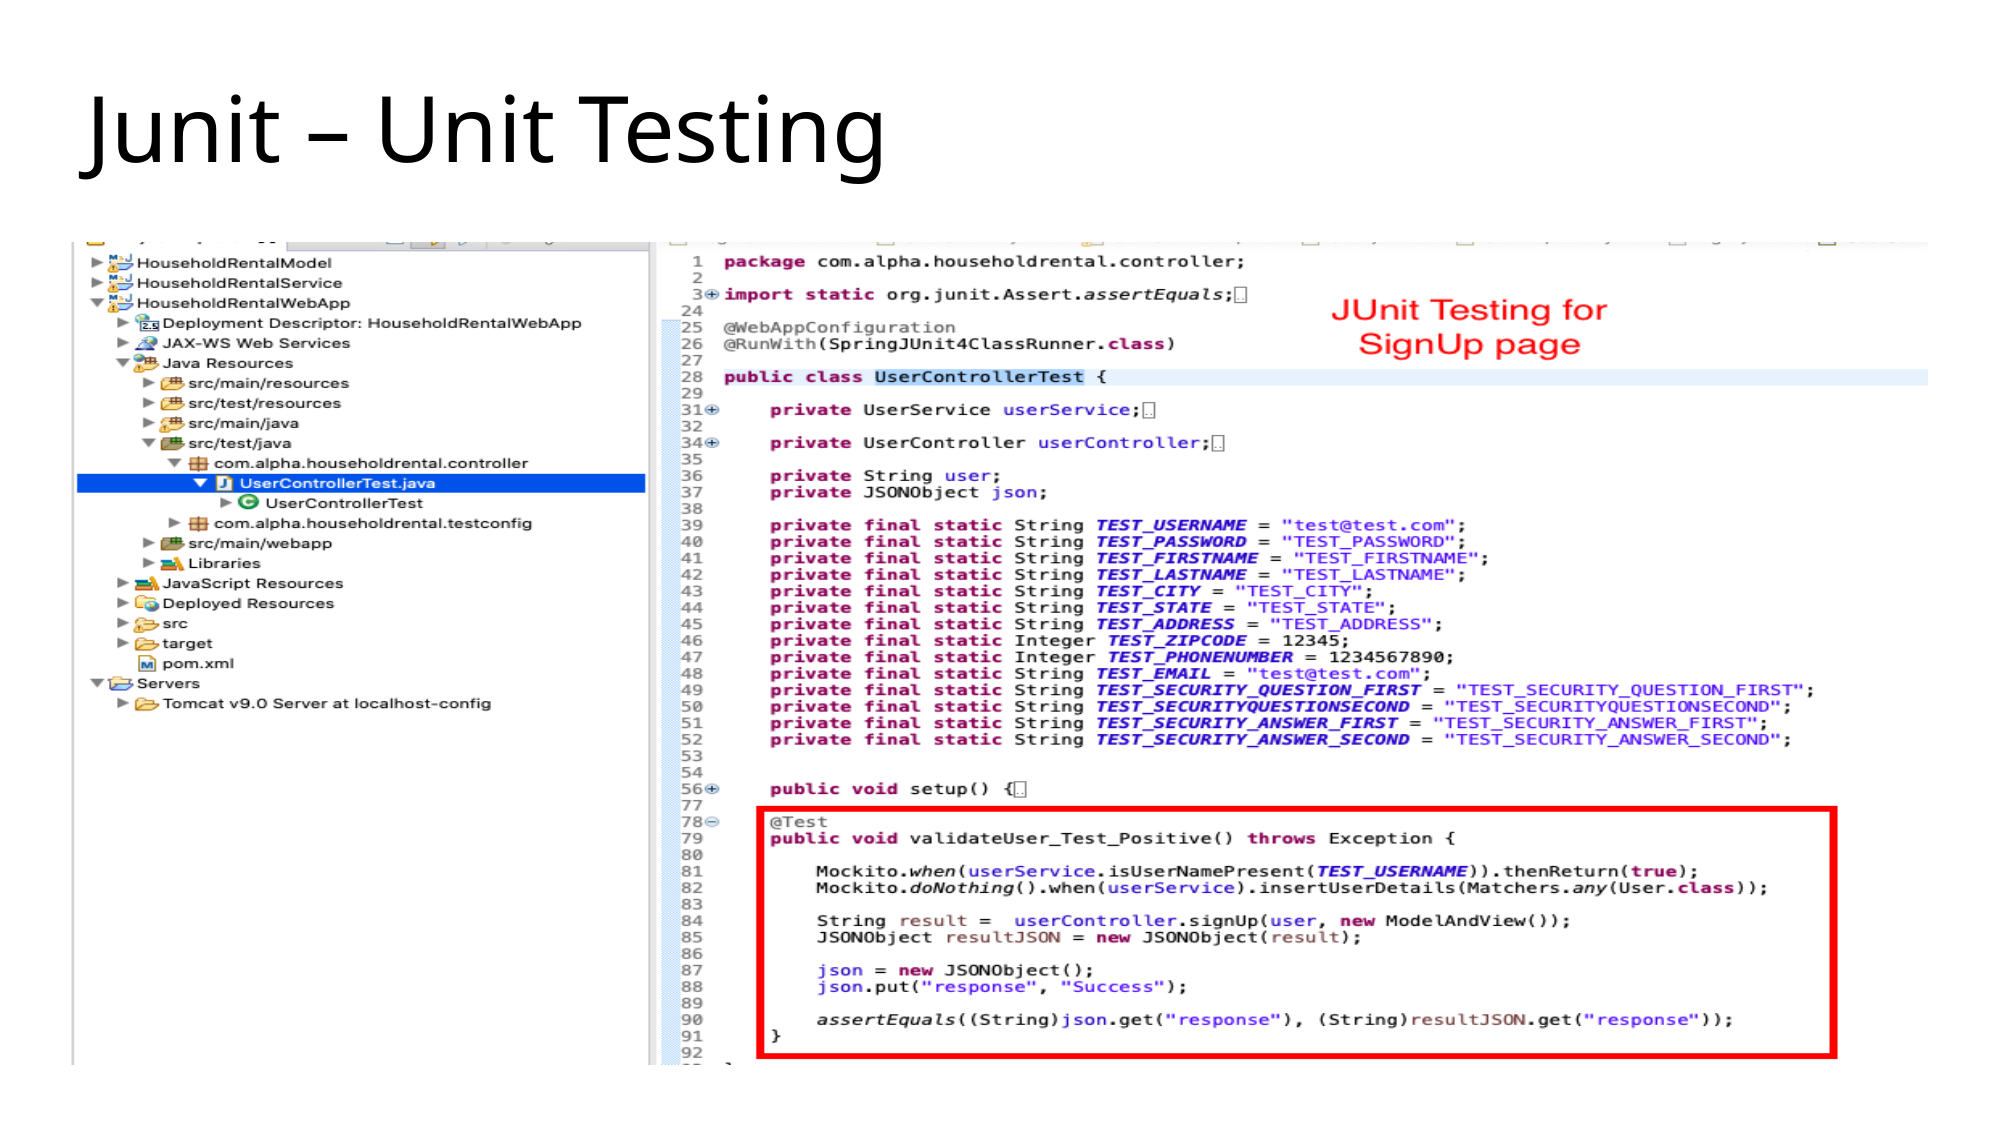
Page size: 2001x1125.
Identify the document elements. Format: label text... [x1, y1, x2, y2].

title Junit – Unit Testing [71, 57, 1863, 208]
picture [71, 242, 1928, 1065]
